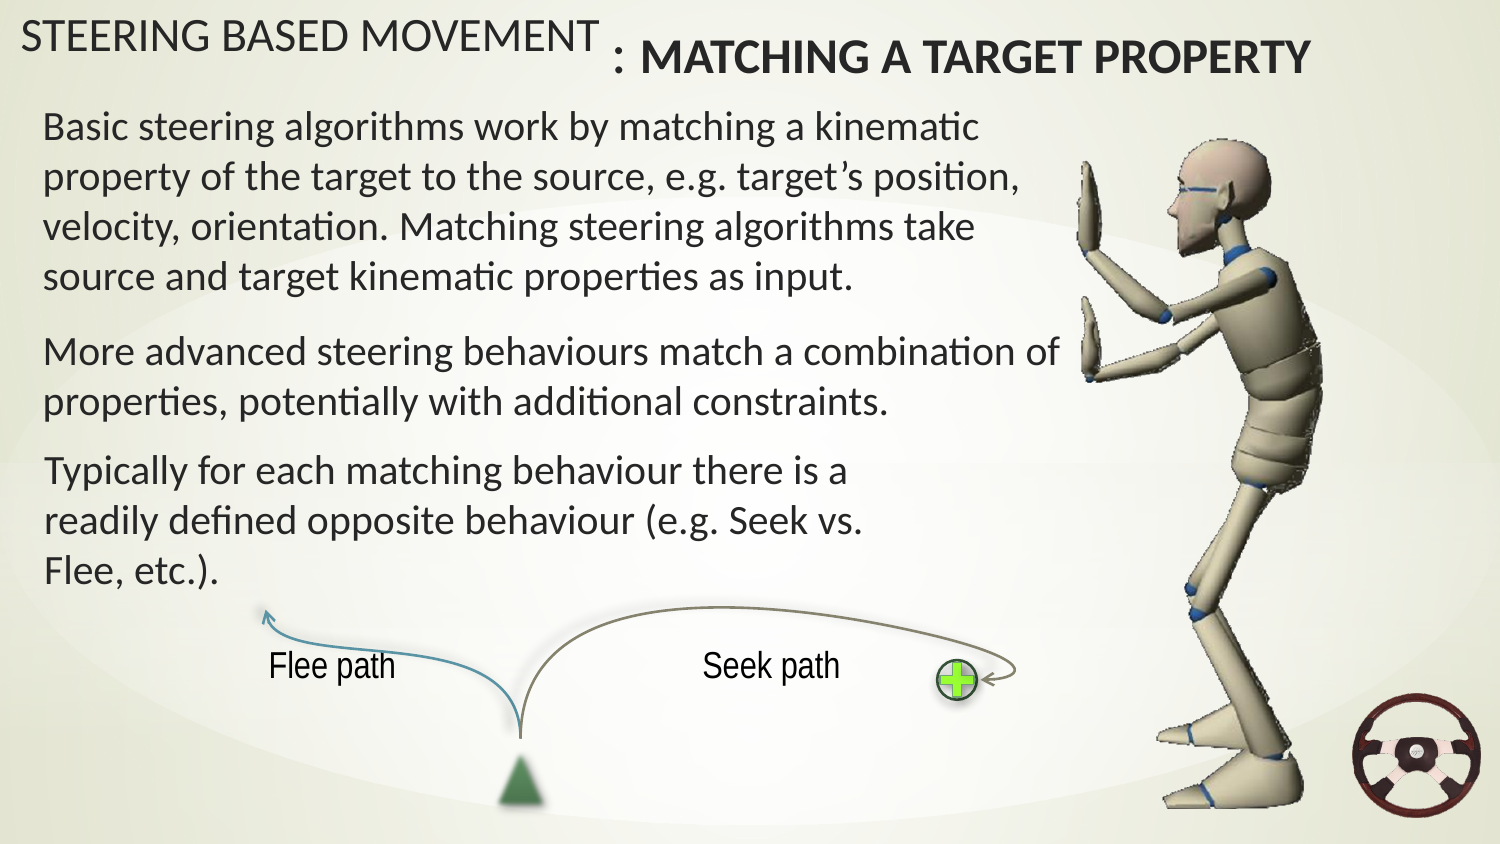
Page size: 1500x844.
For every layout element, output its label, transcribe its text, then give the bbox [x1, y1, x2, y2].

text_box Basic steering algorithms work by matching a kinematic property of the target to the source, e.g. target’s position, velocity, orientation. Matching steering algorithms take source and target kinematic properties as input. More advanced steering behaviours match a combination of properties, potentially with additional constraints. [27, 91, 1077, 456]
picture [1076, 138, 1323, 810]
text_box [253, 609, 981, 810]
text_box Typically for each matching behaviour there is a readily defined opposite behaviour (e.g. Seek vs. Flee, etc.). [29, 435, 928, 601]
picture [1352, 693, 1481, 818]
text_box : Matching a Target Property [596, 8, 1476, 103]
